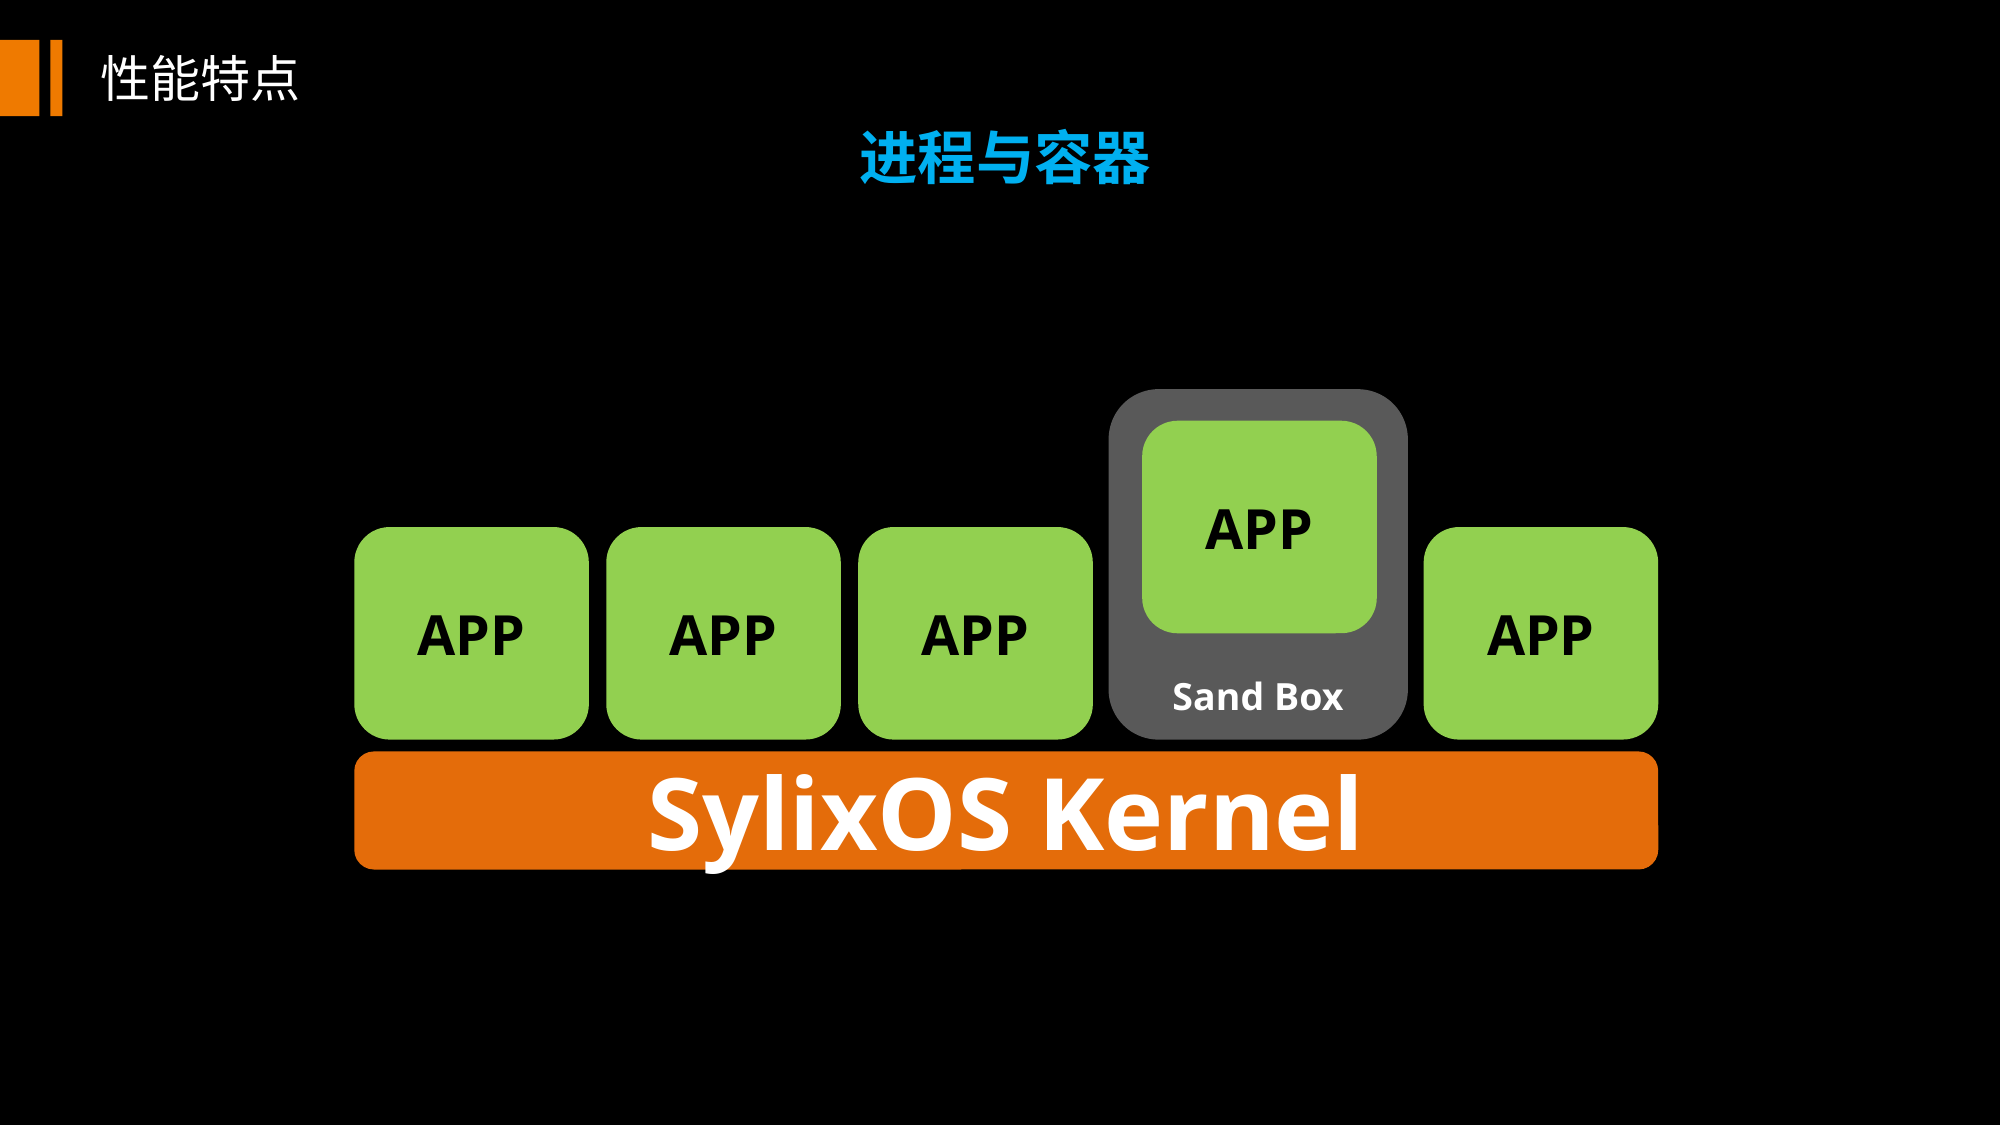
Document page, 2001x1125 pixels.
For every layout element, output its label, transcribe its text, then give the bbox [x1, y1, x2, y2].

text_box APP [604, 524, 843, 742]
text_box APP [352, 524, 591, 742]
text_box APP [1421, 524, 1661, 742]
text_box APP [856, 524, 1095, 742]
text_box SylixOS Kernel [352, 749, 1661, 872]
text_box APP [1140, 418, 1379, 636]
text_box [0, 39, 317, 117]
text_box 进程与容器 [563, 113, 1448, 199]
text_box Sand Box [1106, 387, 1410, 742]
